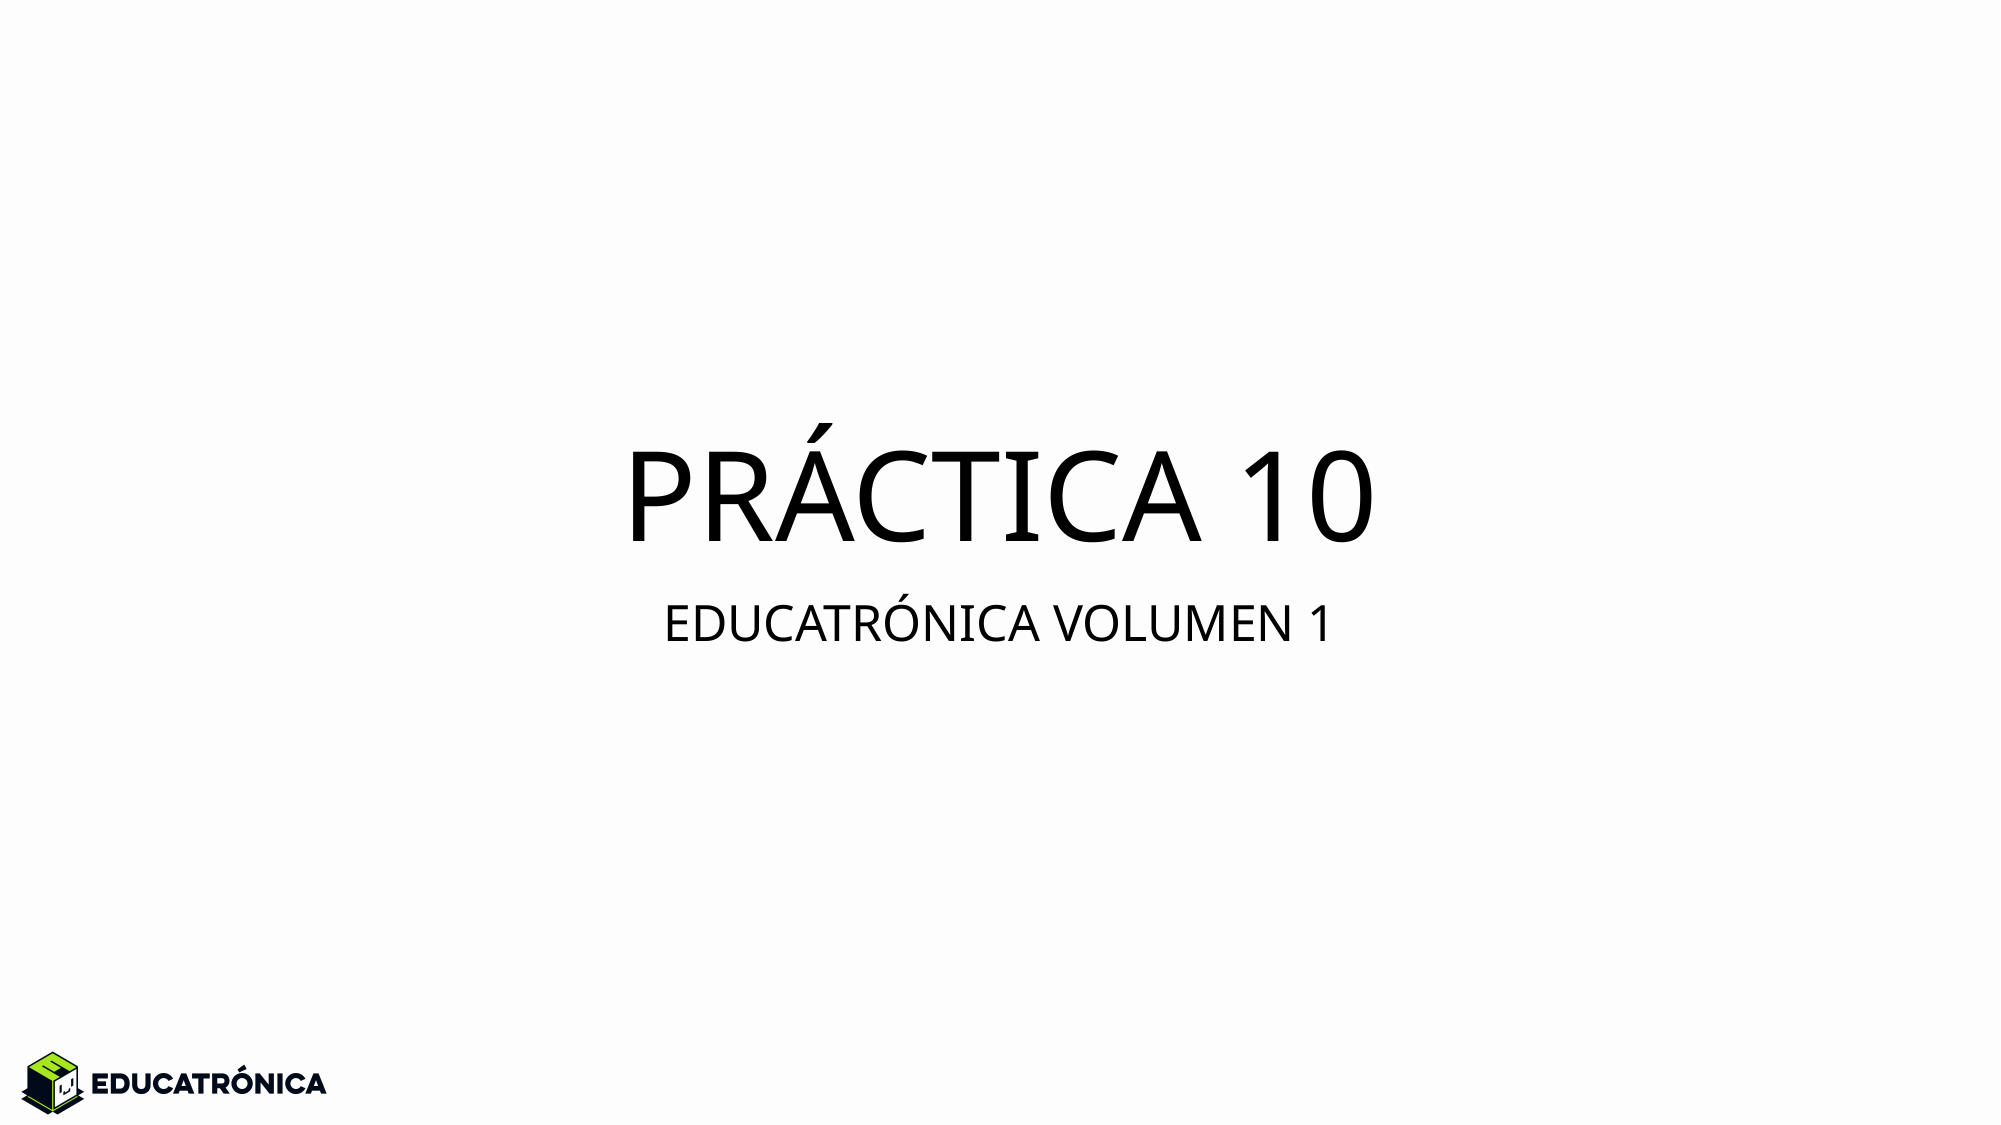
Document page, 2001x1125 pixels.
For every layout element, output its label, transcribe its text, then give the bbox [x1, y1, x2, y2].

subtitle EDUCATRÓNICA VOLUMEN 1 [249, 590, 1750, 863]
title PRÁCTICA 10 [249, 184, 1750, 576]
picture [19, 1048, 330, 1118]
